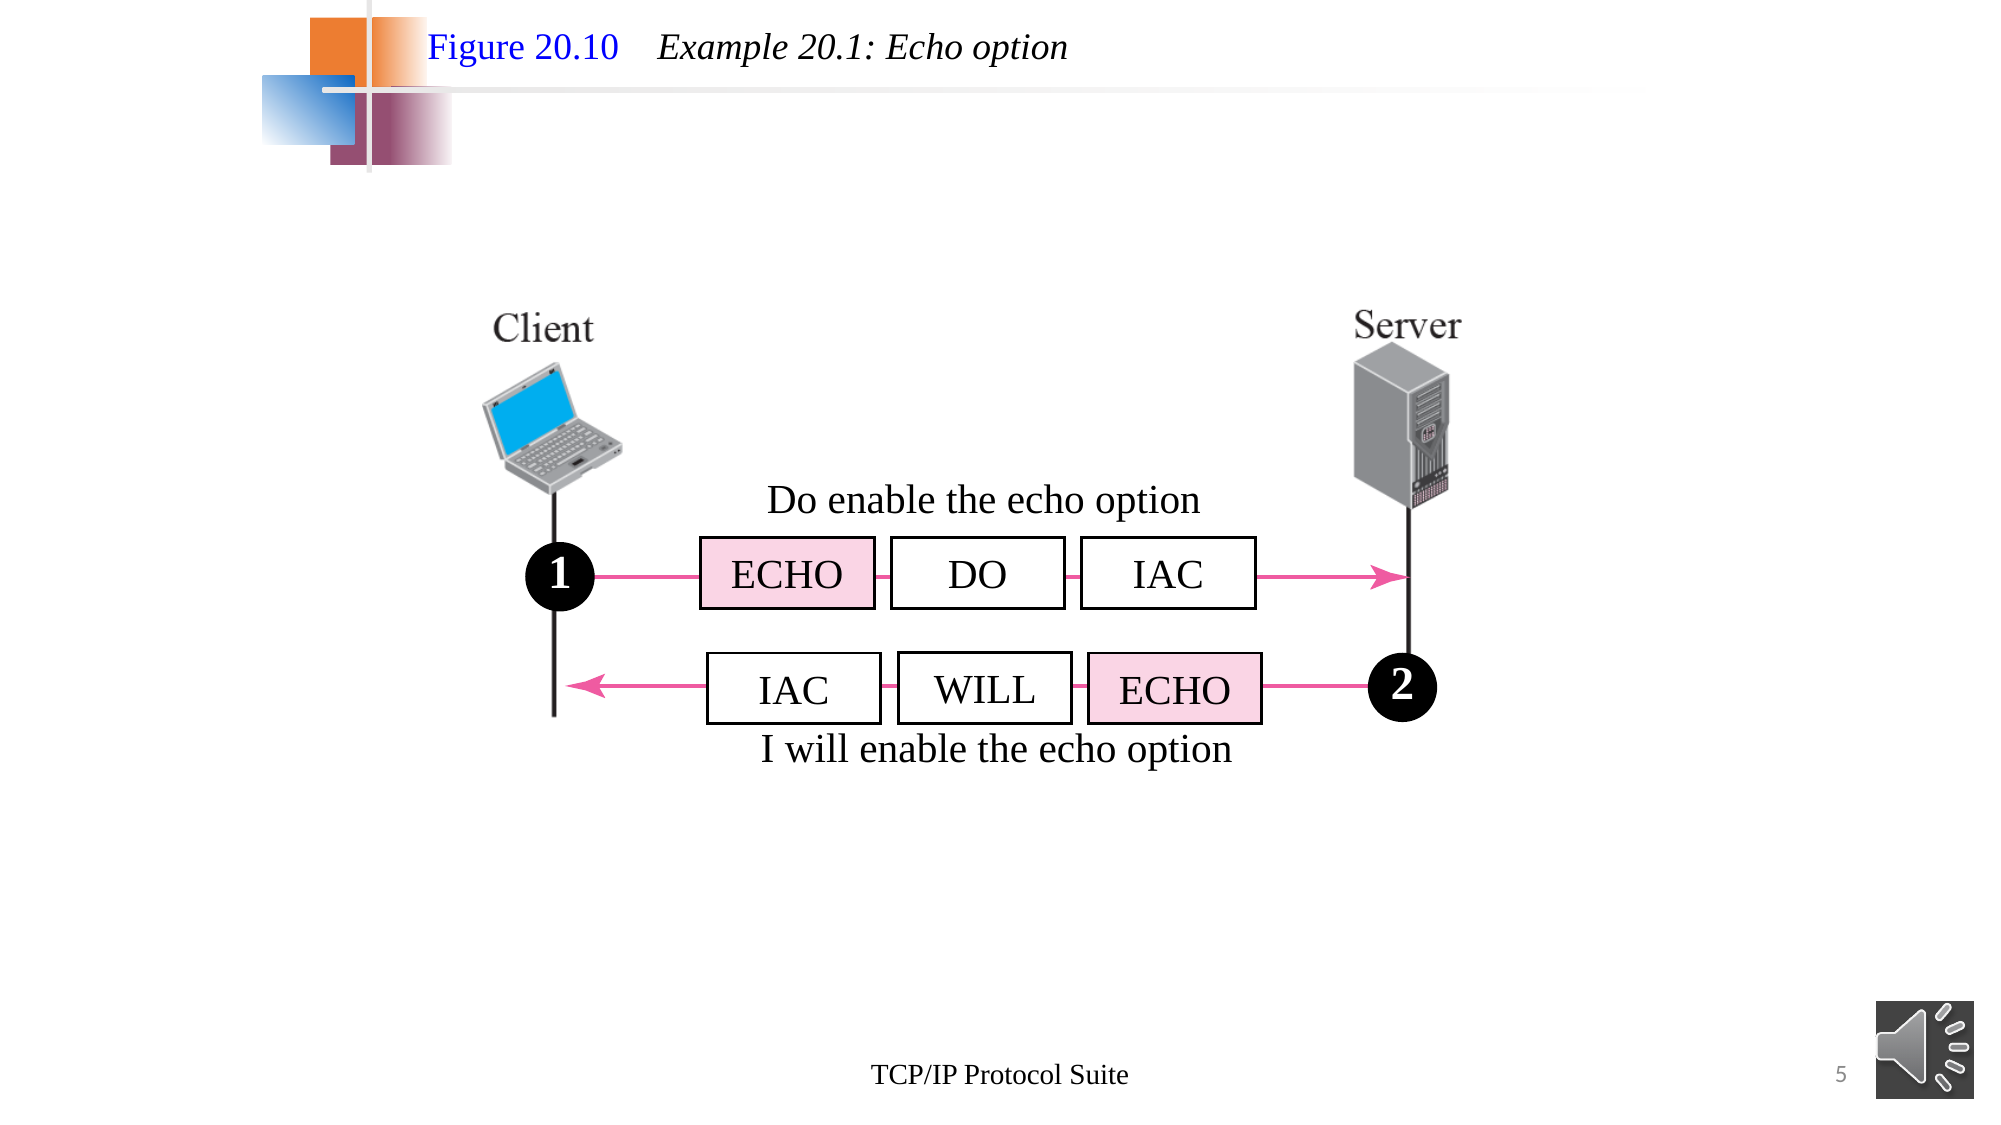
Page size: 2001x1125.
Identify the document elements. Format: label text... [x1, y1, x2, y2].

text_box [262, 75, 355, 145]
text_box [366, 0, 372, 87]
text_box [322, 87, 1673, 93]
slide_number 5 [1412, 1042, 1863, 1103]
footer TCP/IP Protocol Suite [662, 1042, 1338, 1103]
text_box [372, 93, 391, 165]
text_box [372, 17, 427, 86]
text_box [366, 93, 372, 173]
picture [482, 304, 1462, 775]
text_box Figure 20.10 Example 20.1: Echo option [412, 14, 1350, 75]
text_box [330, 93, 366, 165]
text_box [391, 93, 452, 165]
text_box [310, 17, 366, 86]
picture [1874, 999, 1975, 1100]
